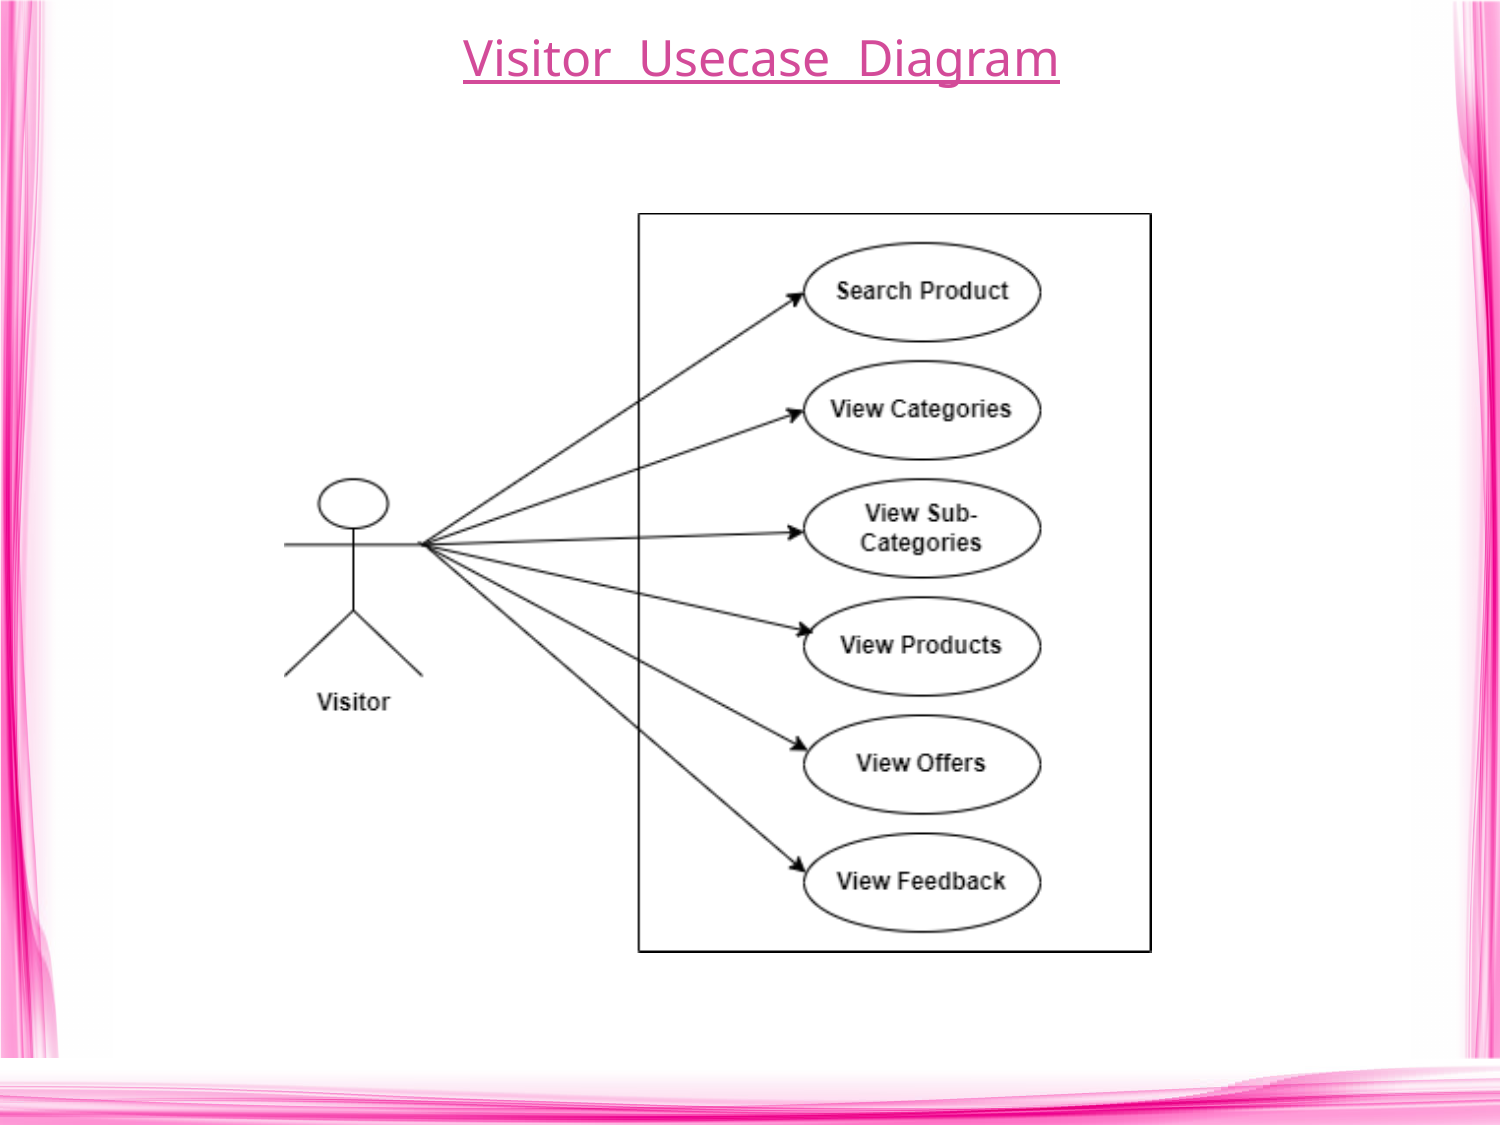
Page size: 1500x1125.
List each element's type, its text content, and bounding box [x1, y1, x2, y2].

picture [0, 2, 1500, 1125]
text_box Visitor Usecase Diagram [448, 19, 1076, 94]
